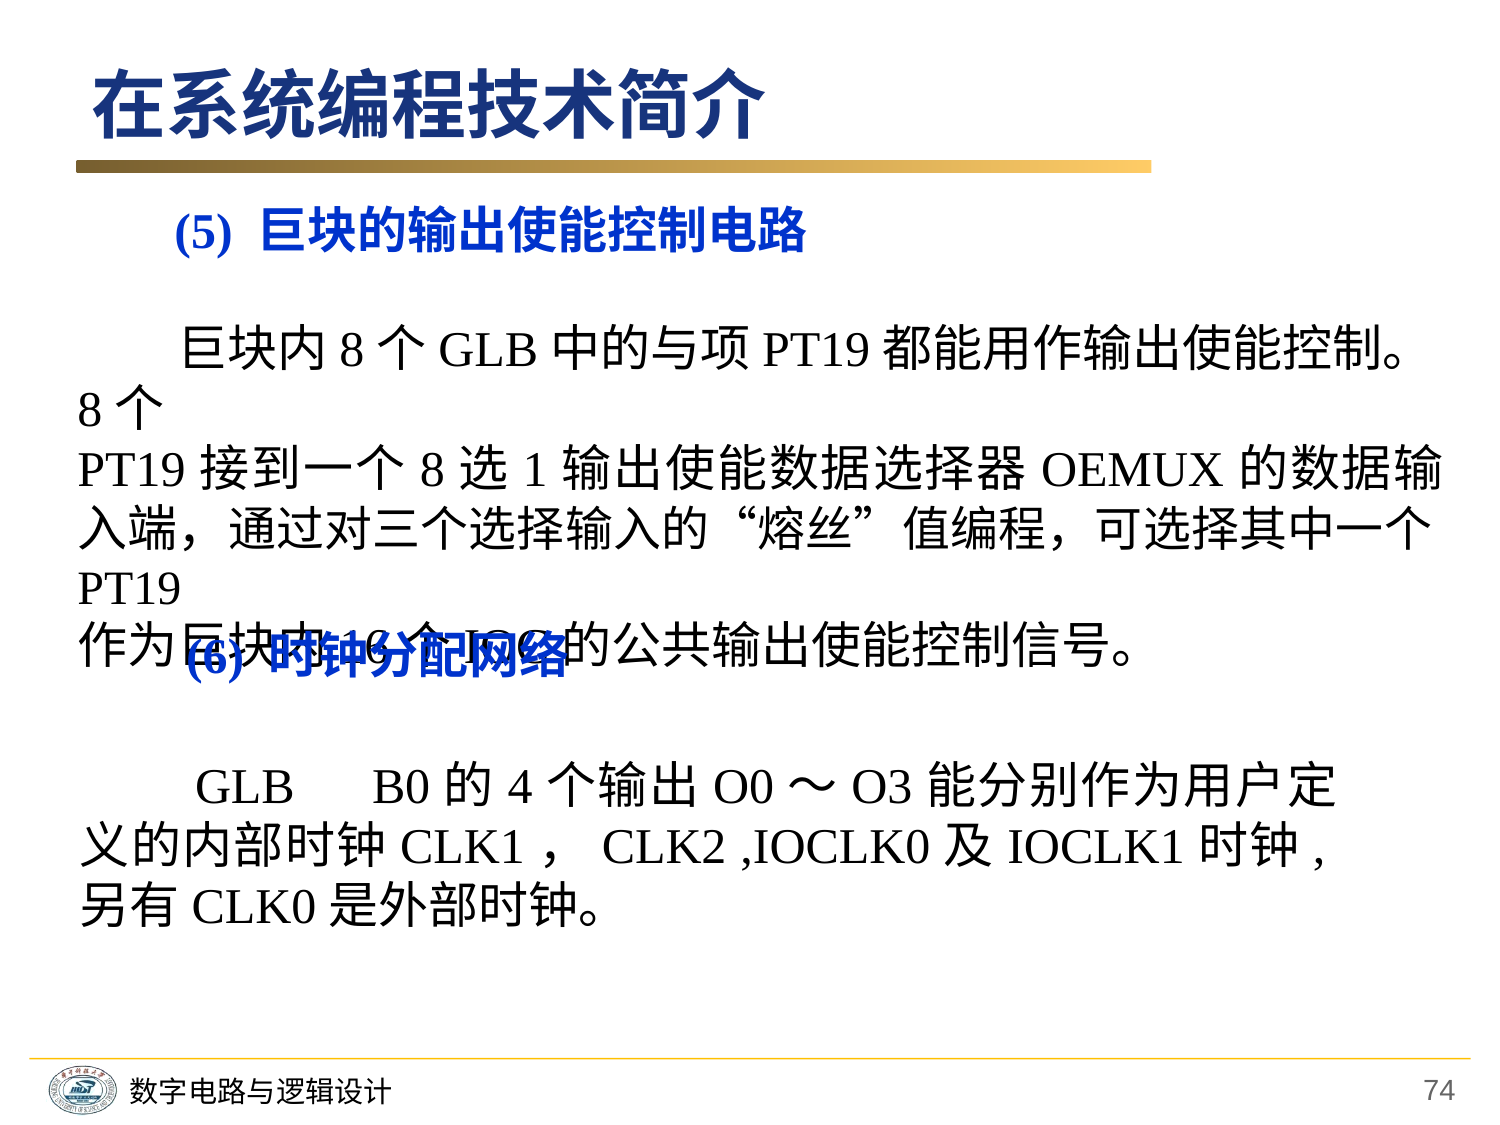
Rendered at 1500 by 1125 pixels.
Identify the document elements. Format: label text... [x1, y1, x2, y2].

text_box 数字电路与逻辑设计 [114, 1065, 429, 1116]
text_box GLB B0的4个输出O0～O3能分别作为用户定义的内部时钟CLK1，CLK2 ,IOCLK0及IOCLK1时钟,另有CLK0是外部时钟。 [64, 745, 1353, 941]
text_box 74 [1120, 1063, 1471, 1125]
text_box (6) 时钟分配网络 [171, 615, 634, 691]
picture [46, 1063, 119, 1116]
text_box (5) 巨块的输出使能控制电路 [159, 190, 873, 266]
text_box 在系统编程技术简介 [76, 45, 1424, 161]
text_box 巨块内8个GLB中的与项PT19都能用作输出使能控制。8个 PT19接到一个8选1输出使能数据选择器OEMUX的数据输入端，通过对三个选择输入的“熔丝”值编程，可选择其中一个PT19 作为巨块内16个IOC的公共输出使能控制信号。 [62, 308, 1459, 682]
